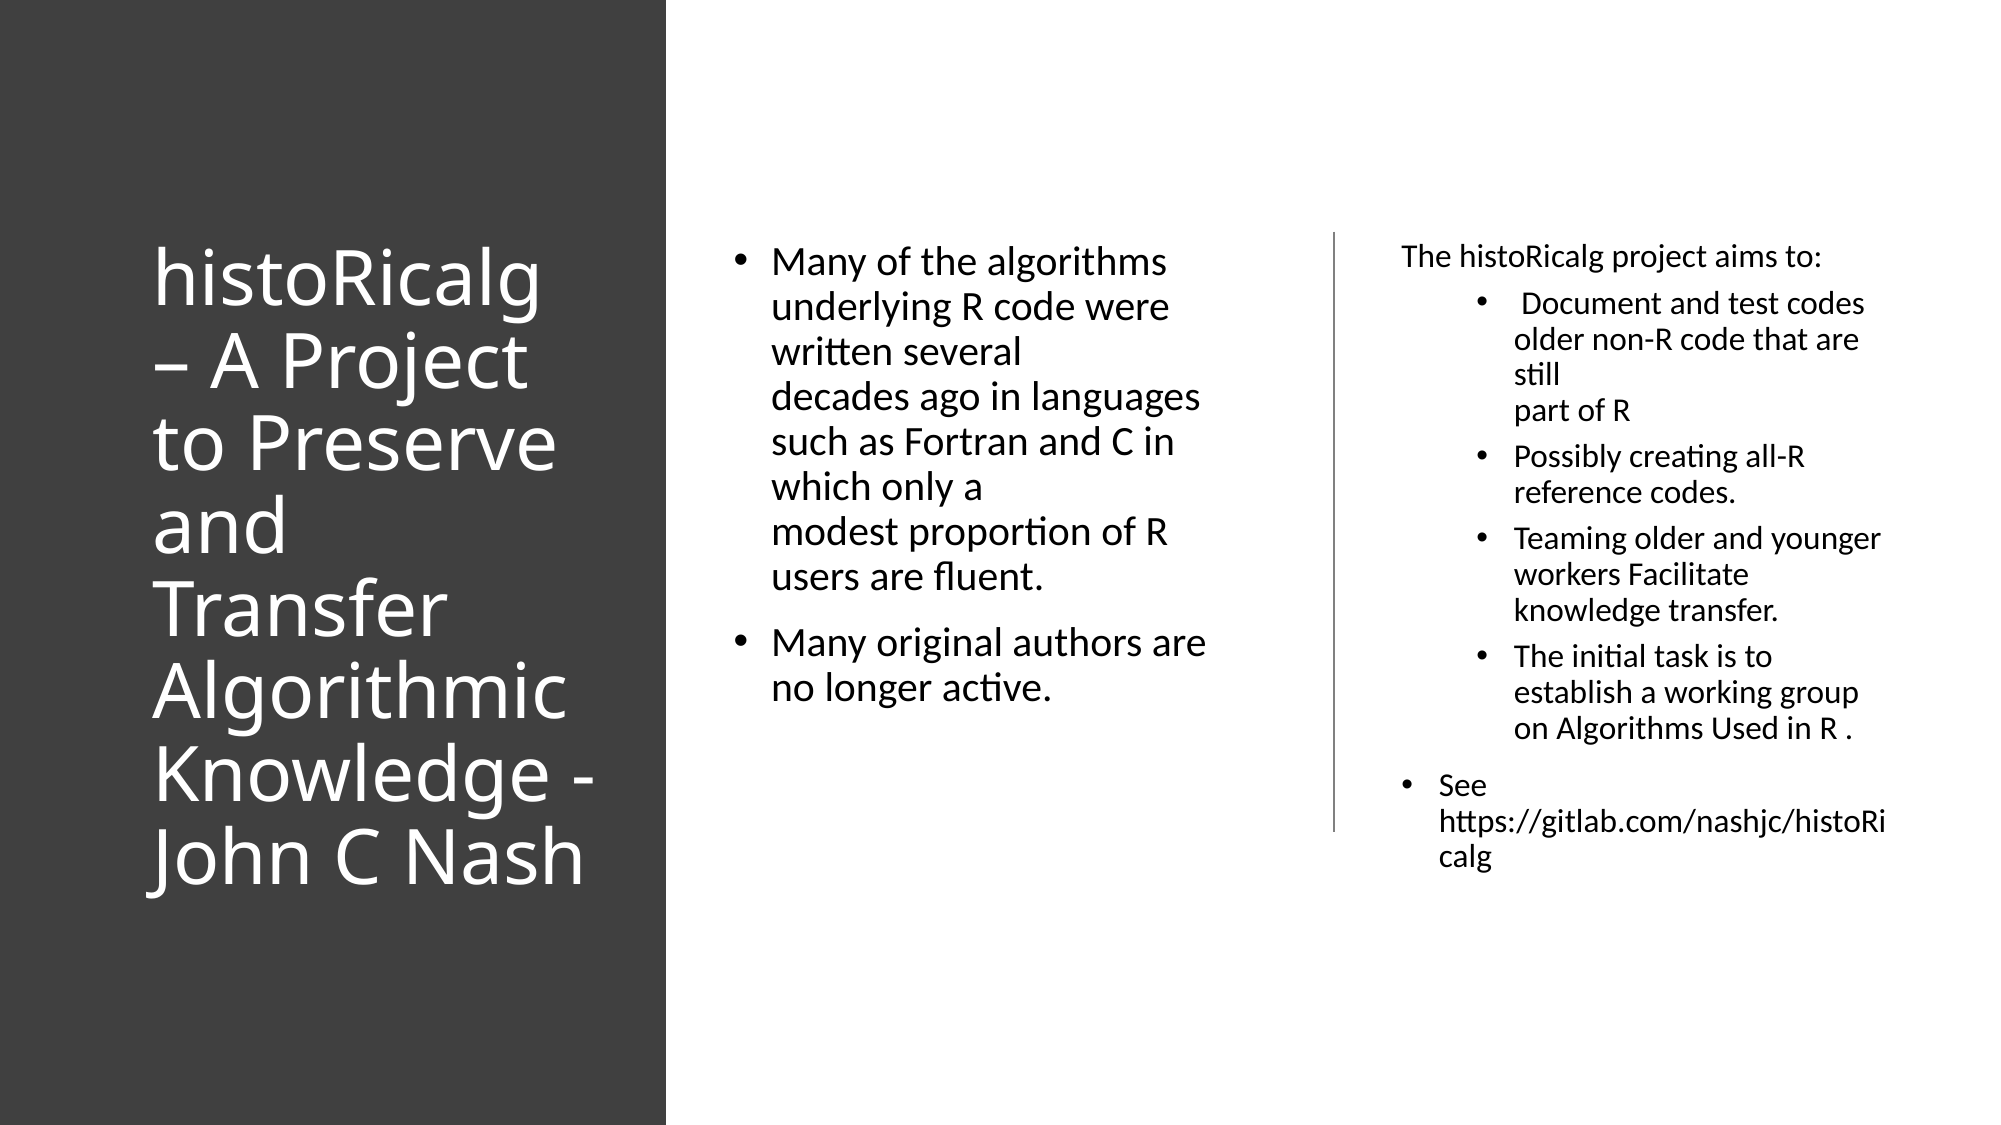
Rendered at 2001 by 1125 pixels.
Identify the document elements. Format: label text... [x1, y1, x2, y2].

text_box [0, 0, 667, 1125]
list The histoRicalg project aims to: Document and test codes older non-R code that are still part of R Possibly creating all-R reference codes. Teaming older and younger workers Facilitate knowledge transfer. The initial task is to establish a working group on Algorithms Used in R . See https://gitlab.com/nashjc/histoRicalg [1386, 231, 1911, 948]
title histoRicalg – A Project to Preserve and Transfer Algorithmic Knowledge - John C Nash [137, 231, 613, 948]
list Many of the algorithms underlying R code were written several decades ago in languages such as Fortran and C in which only a modest proportion of R users are fluent. Many original authors are no longer active. [718, 231, 1281, 948]
